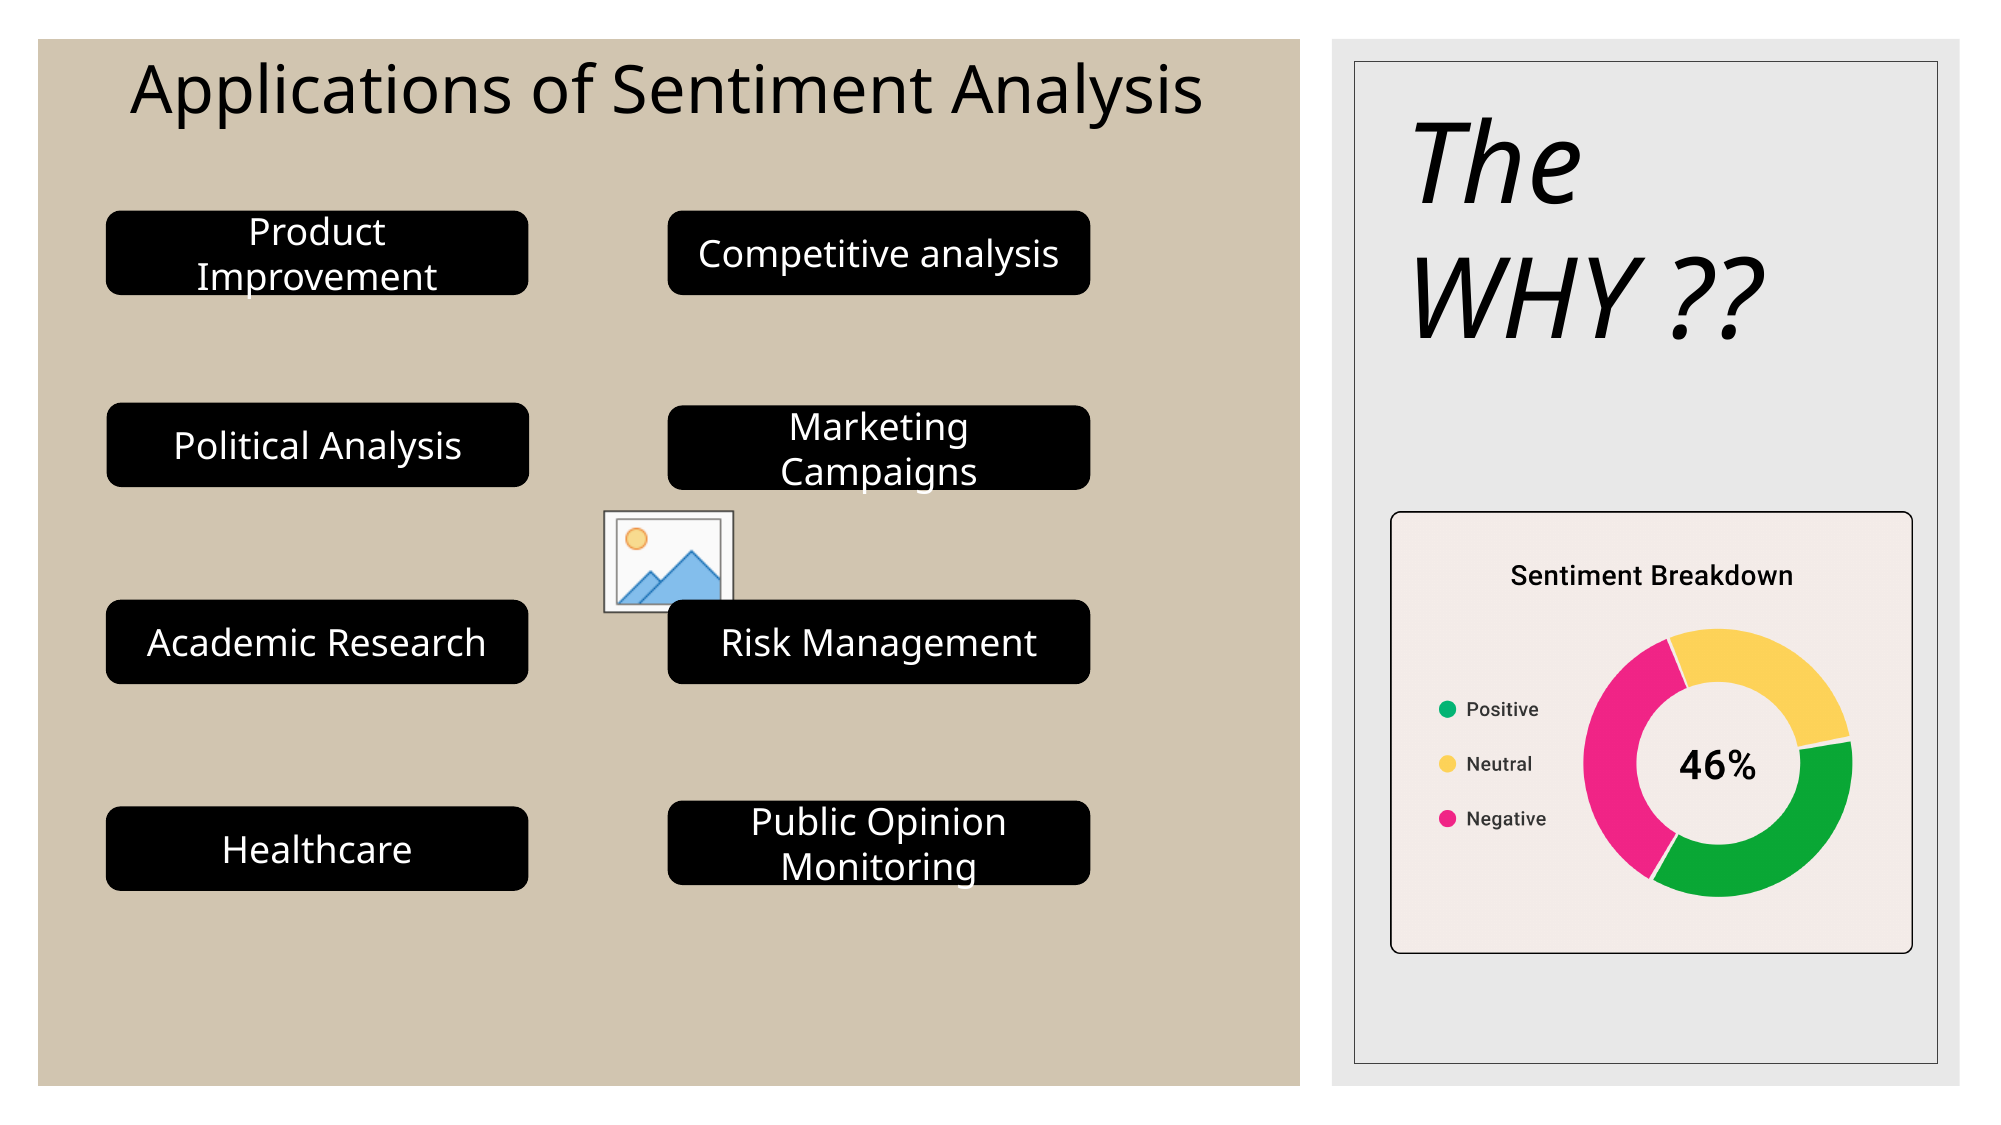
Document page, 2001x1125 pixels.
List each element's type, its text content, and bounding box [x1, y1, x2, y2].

picture [1390, 511, 1913, 954]
picture [37, 38, 1300, 1086]
title The WHY ?? [1390, 98, 1907, 369]
